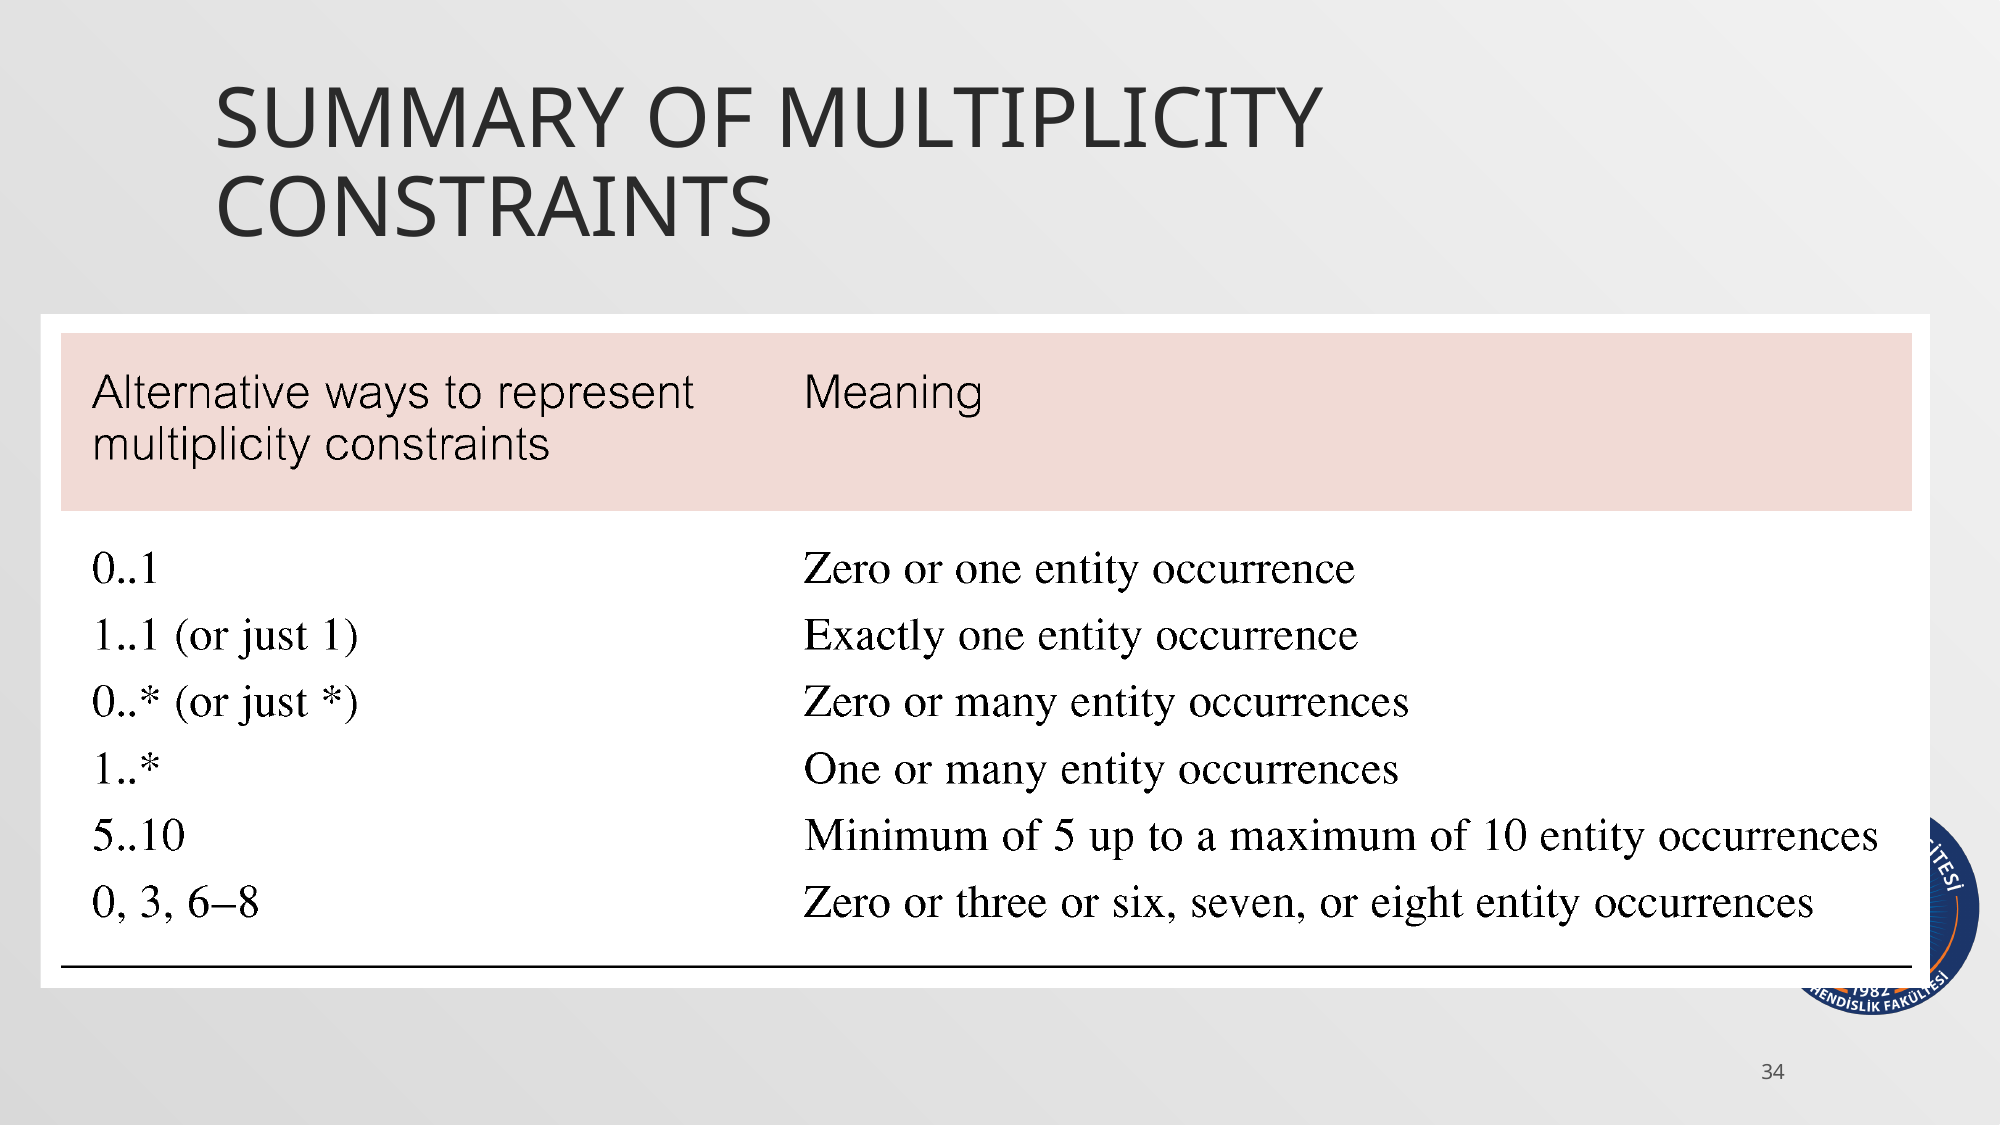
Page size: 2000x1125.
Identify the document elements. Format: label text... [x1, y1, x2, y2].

title Summary of multiplicity constraints [199, 45, 1800, 263]
picture [1744, 779, 2000, 1036]
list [40, 314, 1930, 988]
slide_number 34 [1612, 1057, 1800, 1088]
